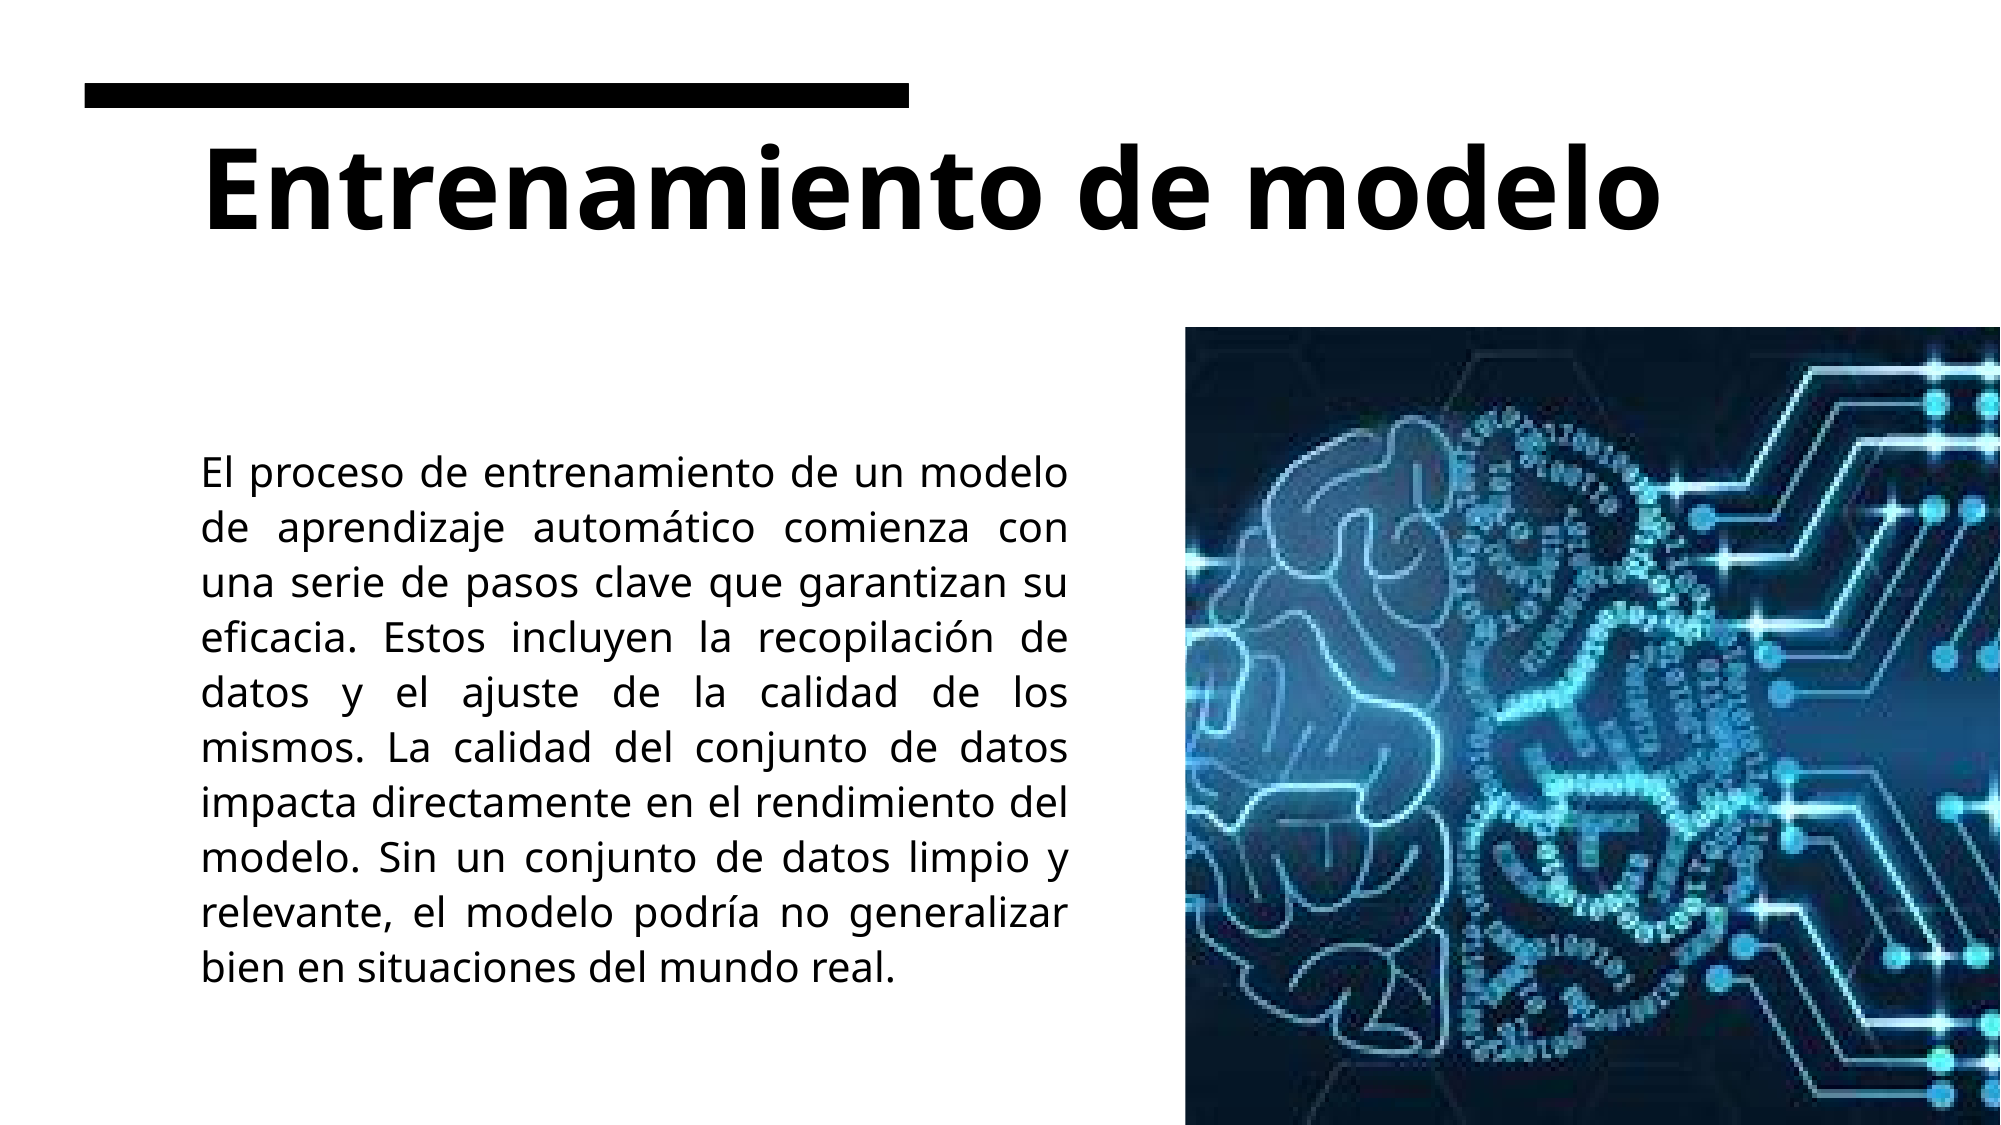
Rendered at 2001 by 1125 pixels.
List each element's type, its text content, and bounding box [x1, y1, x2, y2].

picture [1185, 327, 2000, 1125]
list El proceso de entrenamiento de un modelo de aprendizaje automático comienza con una serie de pasos clave que garantizan su eficacia. Estos incluyen la recopilación de datos y el ajuste de la calidad de los mismos. La calidad del conjunto de datos impacta directamente en el rendimiento del modelo. Sin un conjunto de datos limpio y relevante, el modelo podría no generalizar bien en situaciones del mundo real. [185, 397, 1085, 1035]
title Entrenamiento de modelo [185, 83, 1757, 285]
